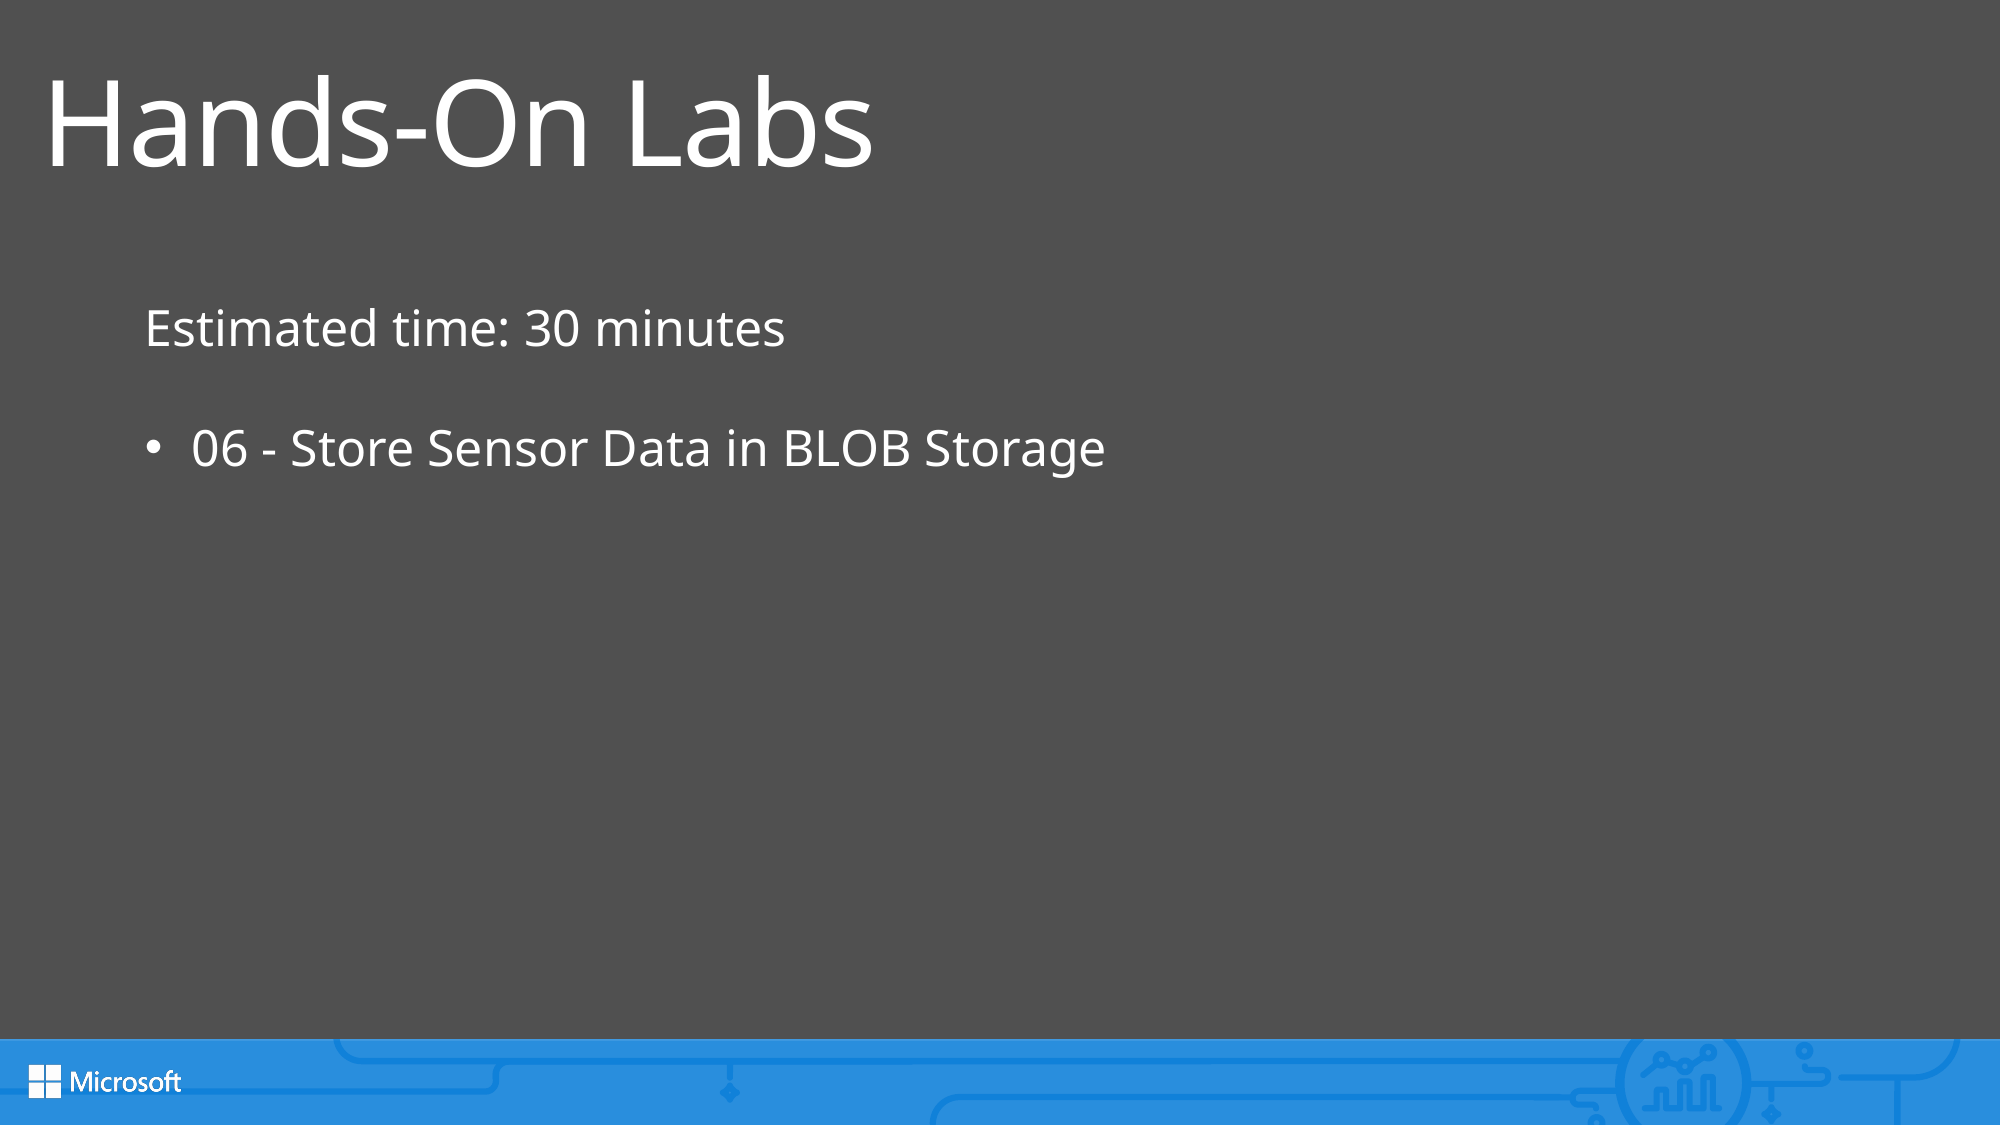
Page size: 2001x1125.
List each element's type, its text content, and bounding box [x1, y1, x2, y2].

text_box Estimated time: 30 minutes 06 - Store Sensor Data in BLOB Storage [129, 289, 1834, 545]
title Hands-On Labs [17, 47, 1930, 196]
